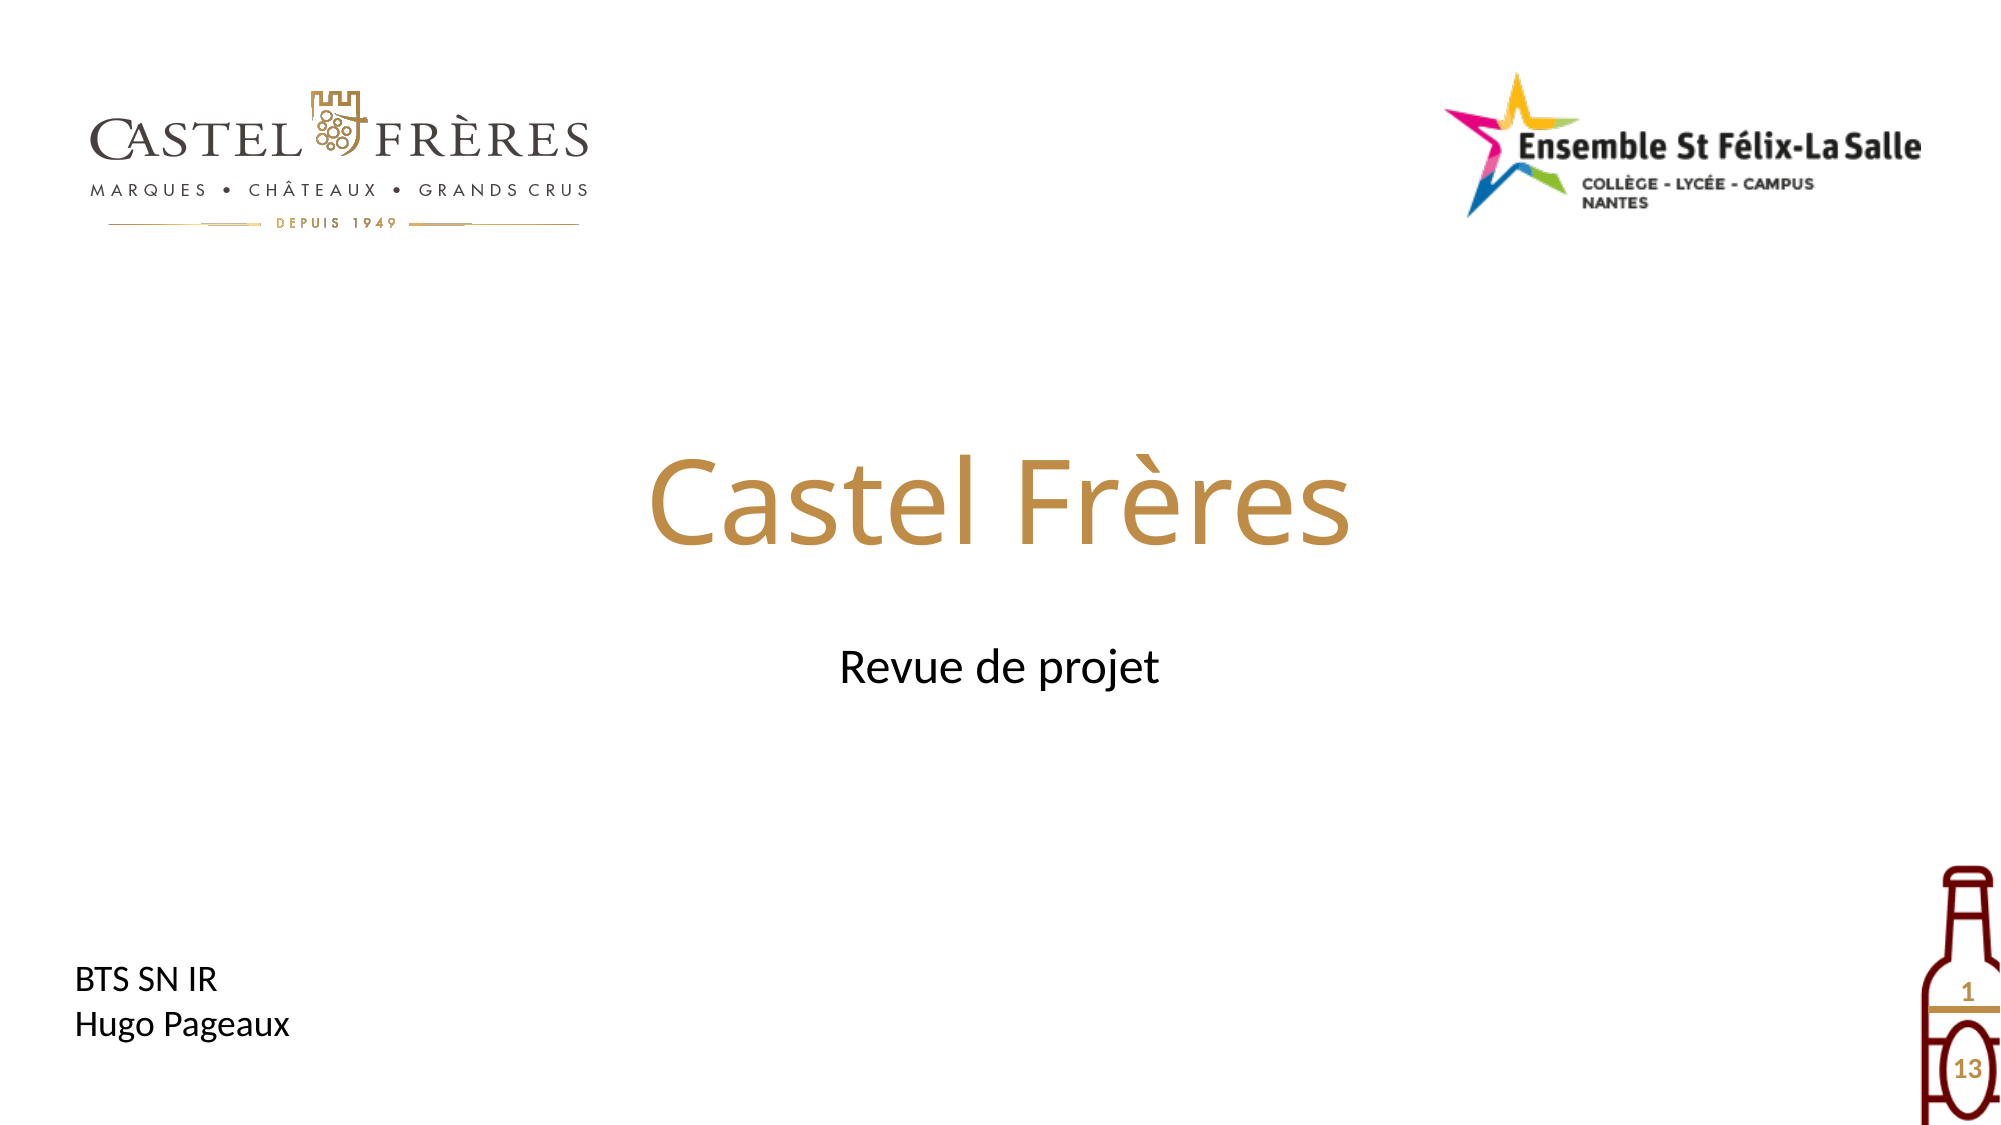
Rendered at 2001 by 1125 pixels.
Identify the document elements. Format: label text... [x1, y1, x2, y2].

picture [79, 72, 604, 247]
text_box BTS SN IR Hugo Pageaux [59, 946, 339, 1052]
picture [1905, 865, 2000, 1125]
subtitle Revue de projet [734, 632, 1266, 725]
title Castel Frères [624, 320, 1375, 578]
picture [1444, 72, 1921, 218]
